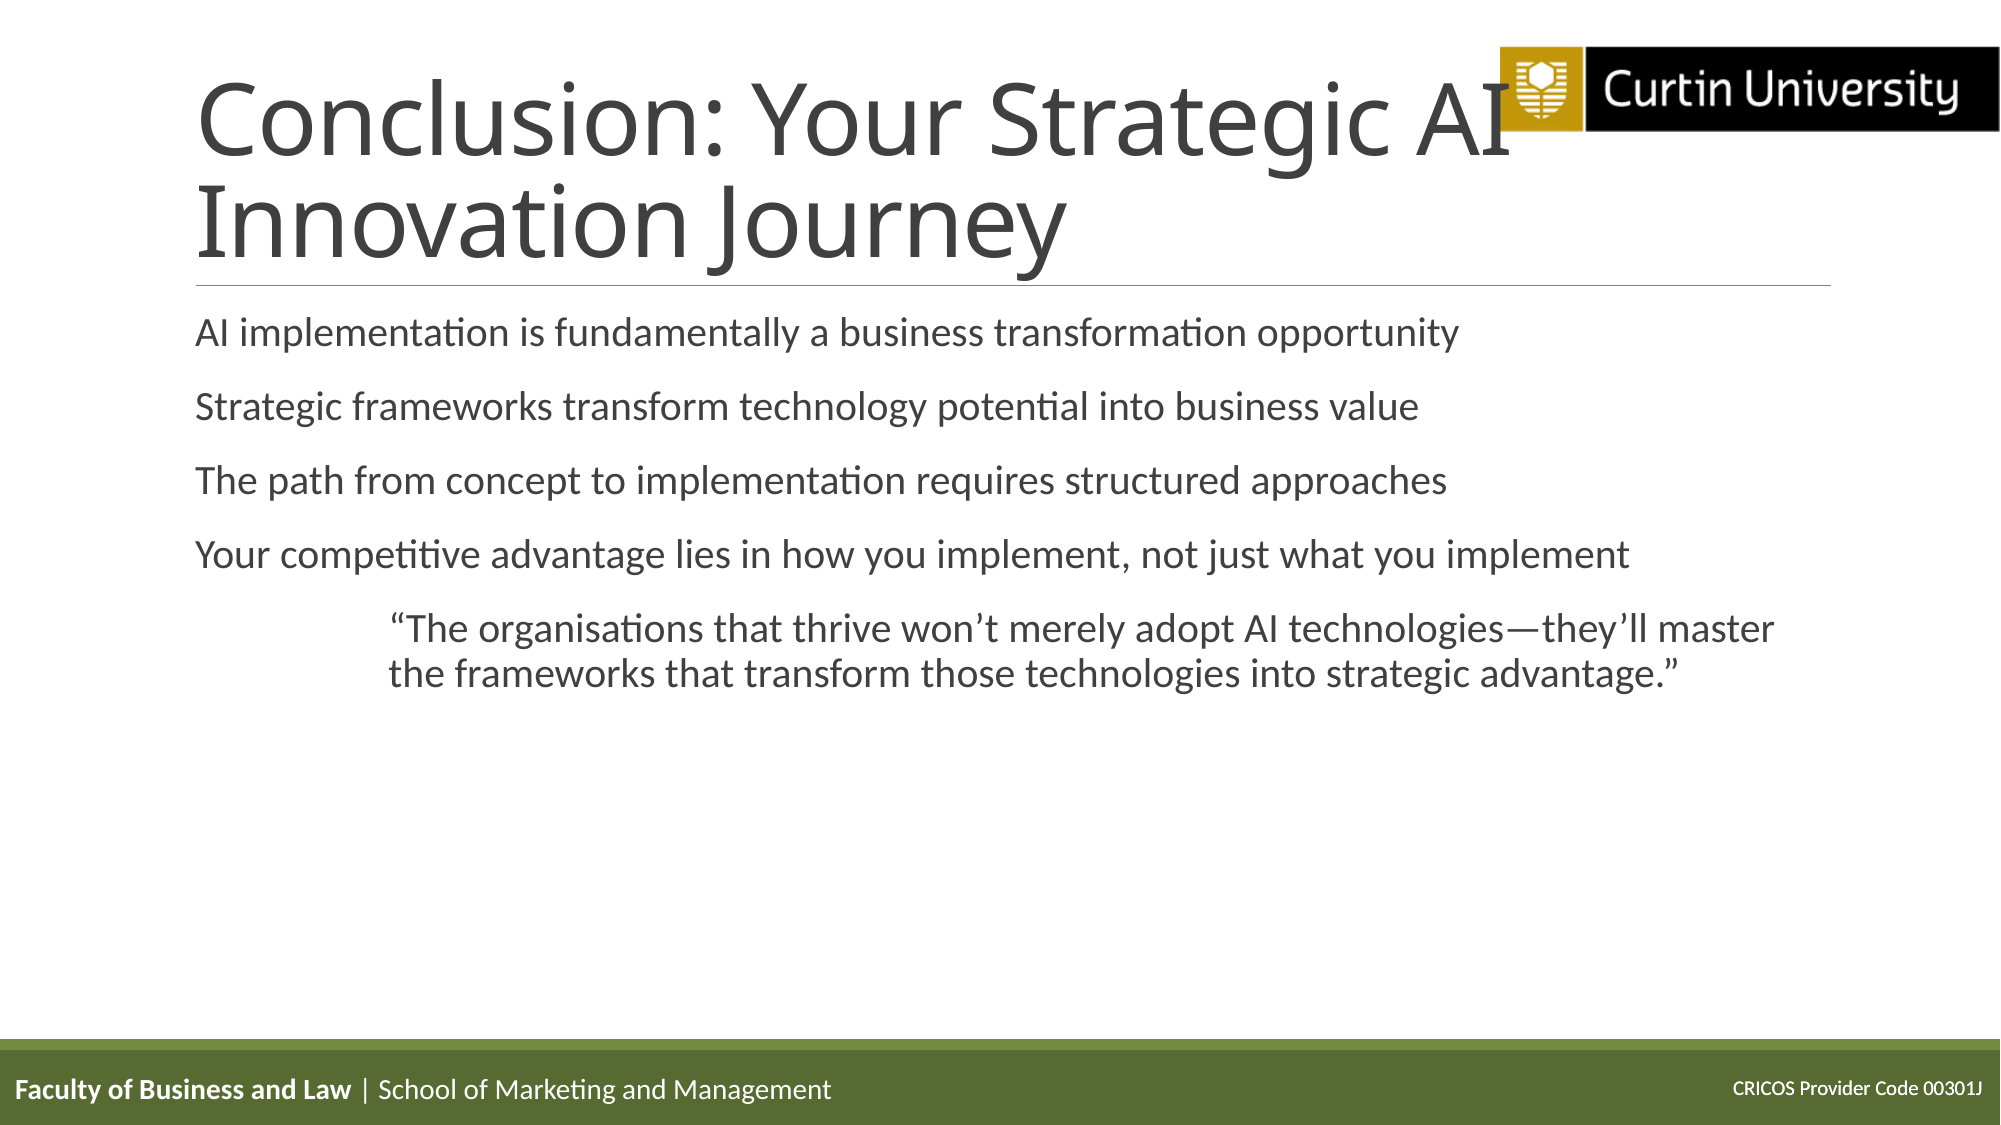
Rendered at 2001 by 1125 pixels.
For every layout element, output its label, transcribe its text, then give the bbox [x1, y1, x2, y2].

list AI implementation is fundamentally a business transformation opportunity Strategic frameworks transform technology potential into business value The path from concept to implementation requires structured approaches Your competitive advantage lies in how you implement, not just what you implement “The organisations that thrive won’t merely adopt AI technologies—they’ll master the frameworks that transform those technologies into strategic advantage.” [180, 302, 1830, 963]
title Conclusion: Your Strategic AI Innovation Journey [180, 47, 1830, 285]
footer Faculty of Business and Law | School of Marketing and Management [0, 1057, 1646, 1118]
picture [1500, 46, 2000, 132]
